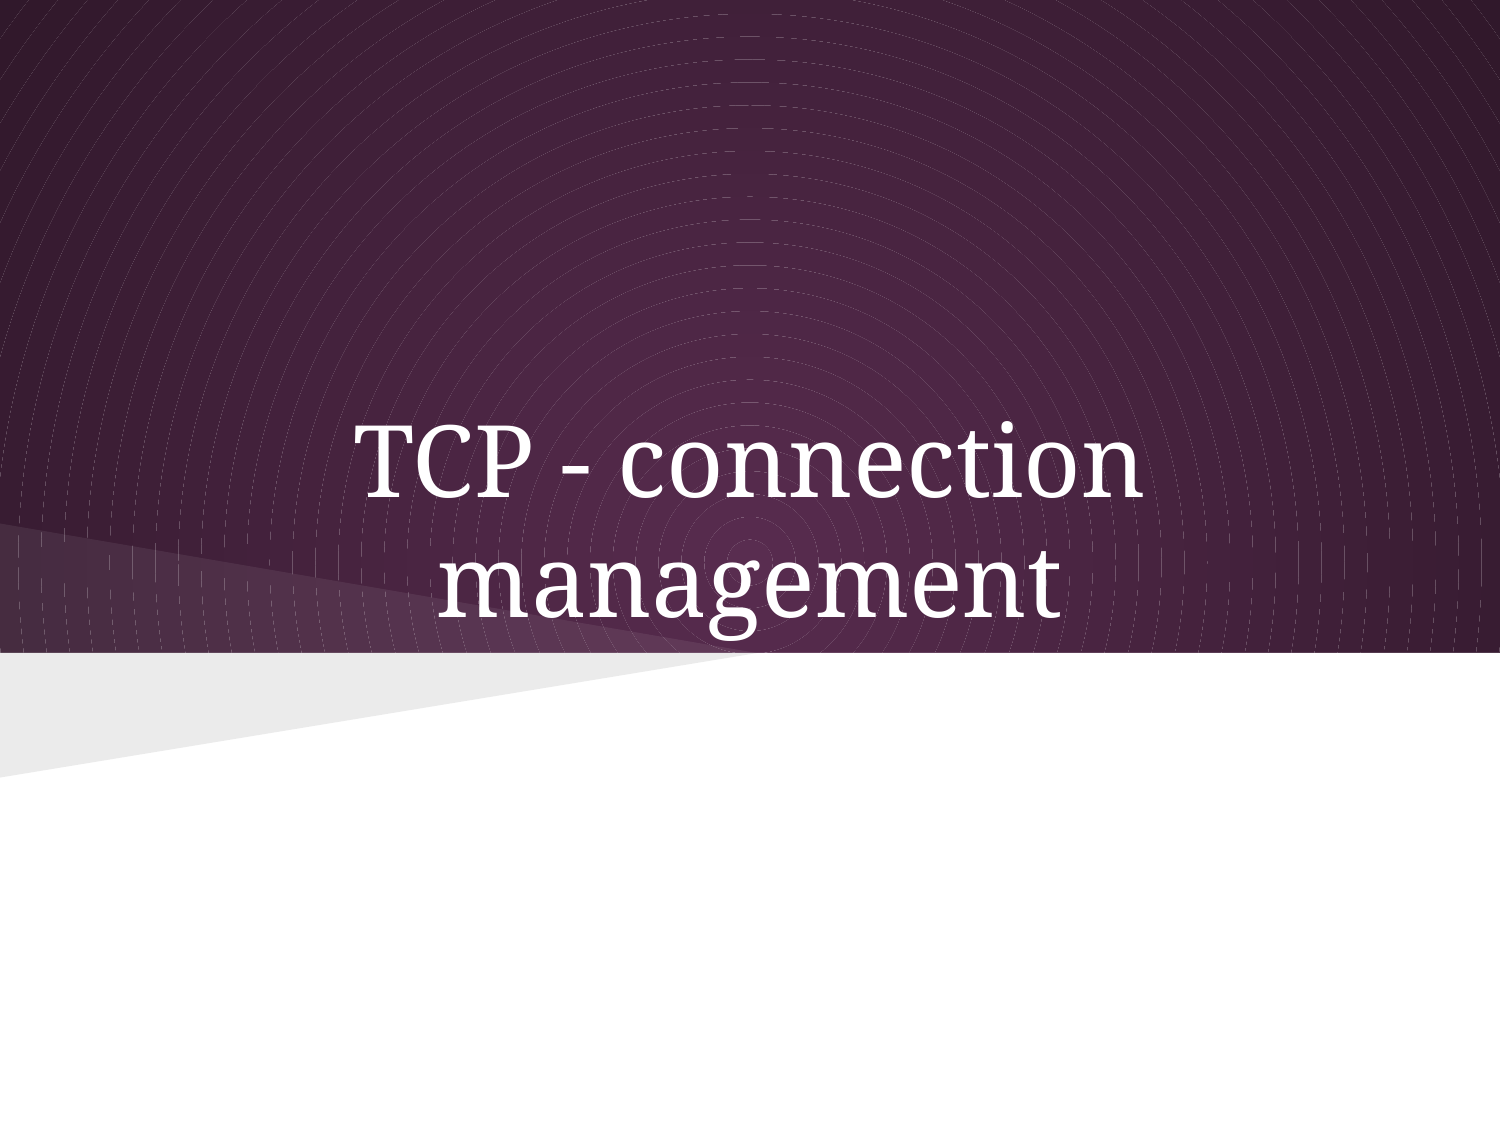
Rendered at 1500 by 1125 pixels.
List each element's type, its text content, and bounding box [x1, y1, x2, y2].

title TCP - connection management [112, 382, 1388, 653]
